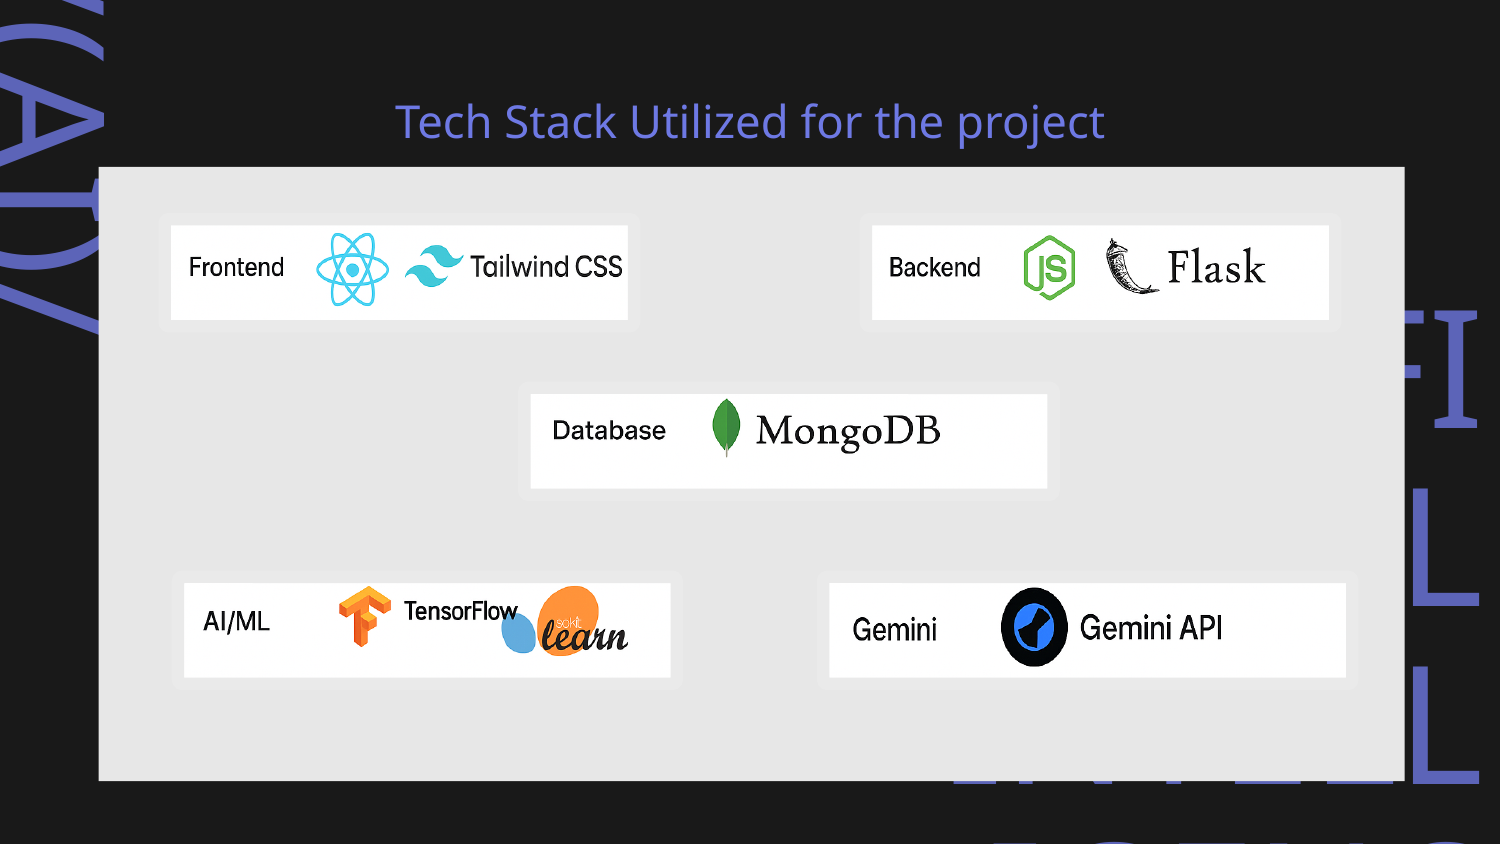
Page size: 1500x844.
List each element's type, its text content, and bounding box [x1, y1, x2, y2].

picture [177, 576, 677, 685]
picture [865, 218, 1336, 327]
picture [524, 387, 1054, 496]
picture [822, 576, 1353, 685]
picture [164, 218, 635, 327]
title Tech Stack Utilized for the project [118, 73, 1383, 168]
